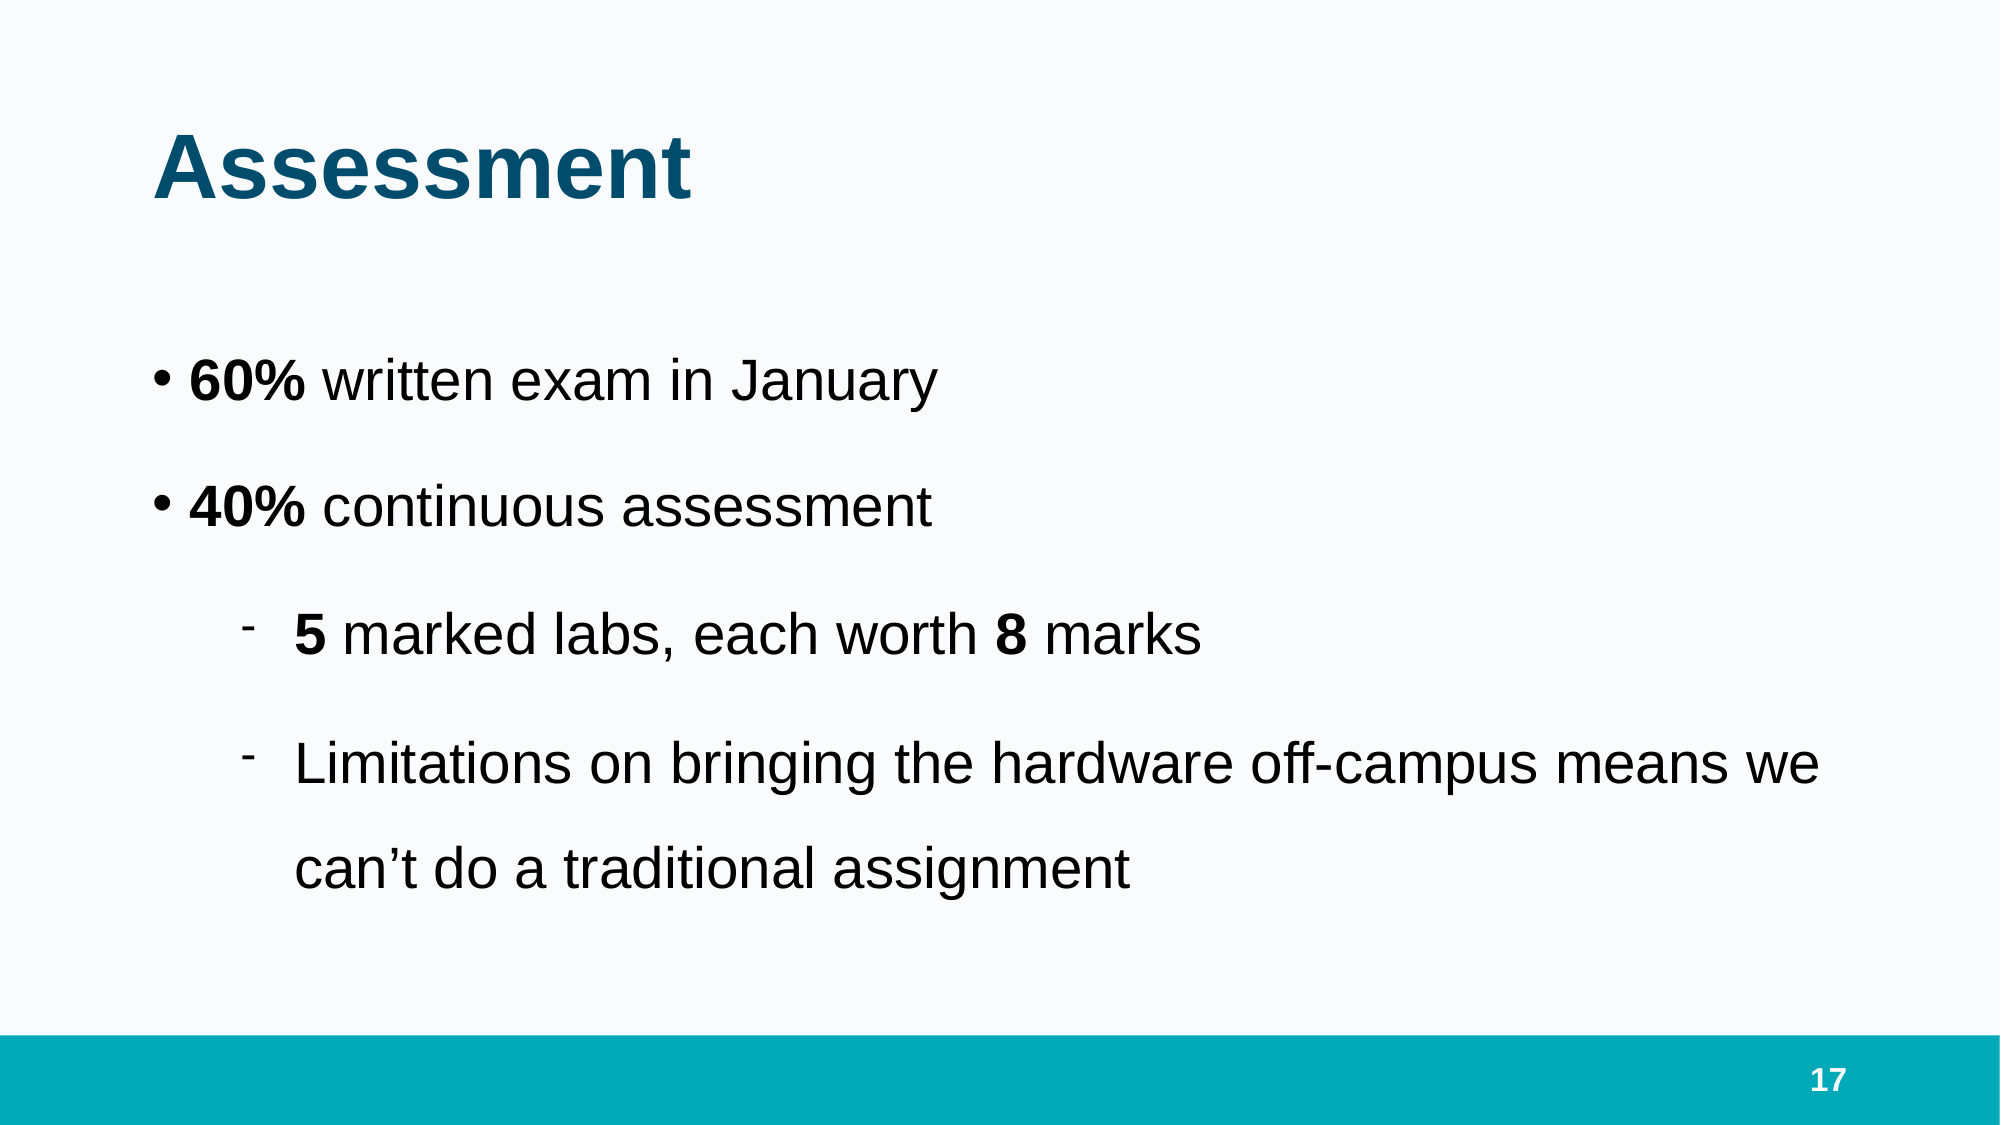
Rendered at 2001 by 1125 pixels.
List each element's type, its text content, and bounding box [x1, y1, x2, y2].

title Assessment [137, 59, 1863, 278]
list 60% written exam in January 40% continuous assessment 5 marked labs, each worth 8 marks Limitations on bringing the hardware off-campus means we can’t do a traditional assignment [137, 299, 1863, 1014]
slide_number 17 [1412, 1047, 1863, 1108]
